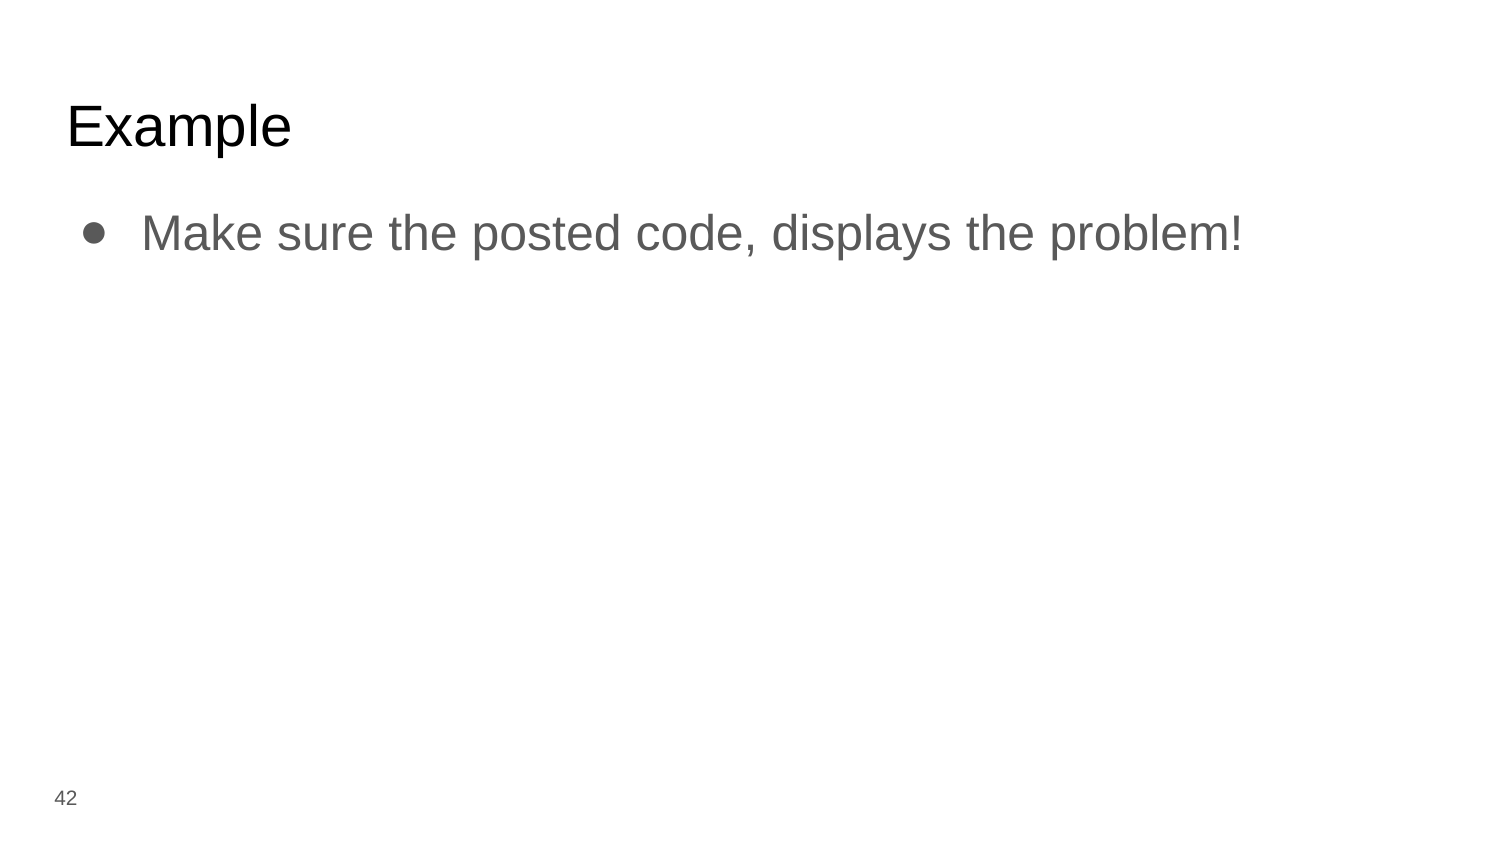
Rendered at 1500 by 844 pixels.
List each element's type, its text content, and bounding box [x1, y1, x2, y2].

slide_number ‹#› [2, 764, 93, 830]
list Make sure the posted code, displays the problem! [51, 176, 1449, 429]
title Example [51, 72, 1449, 167]
